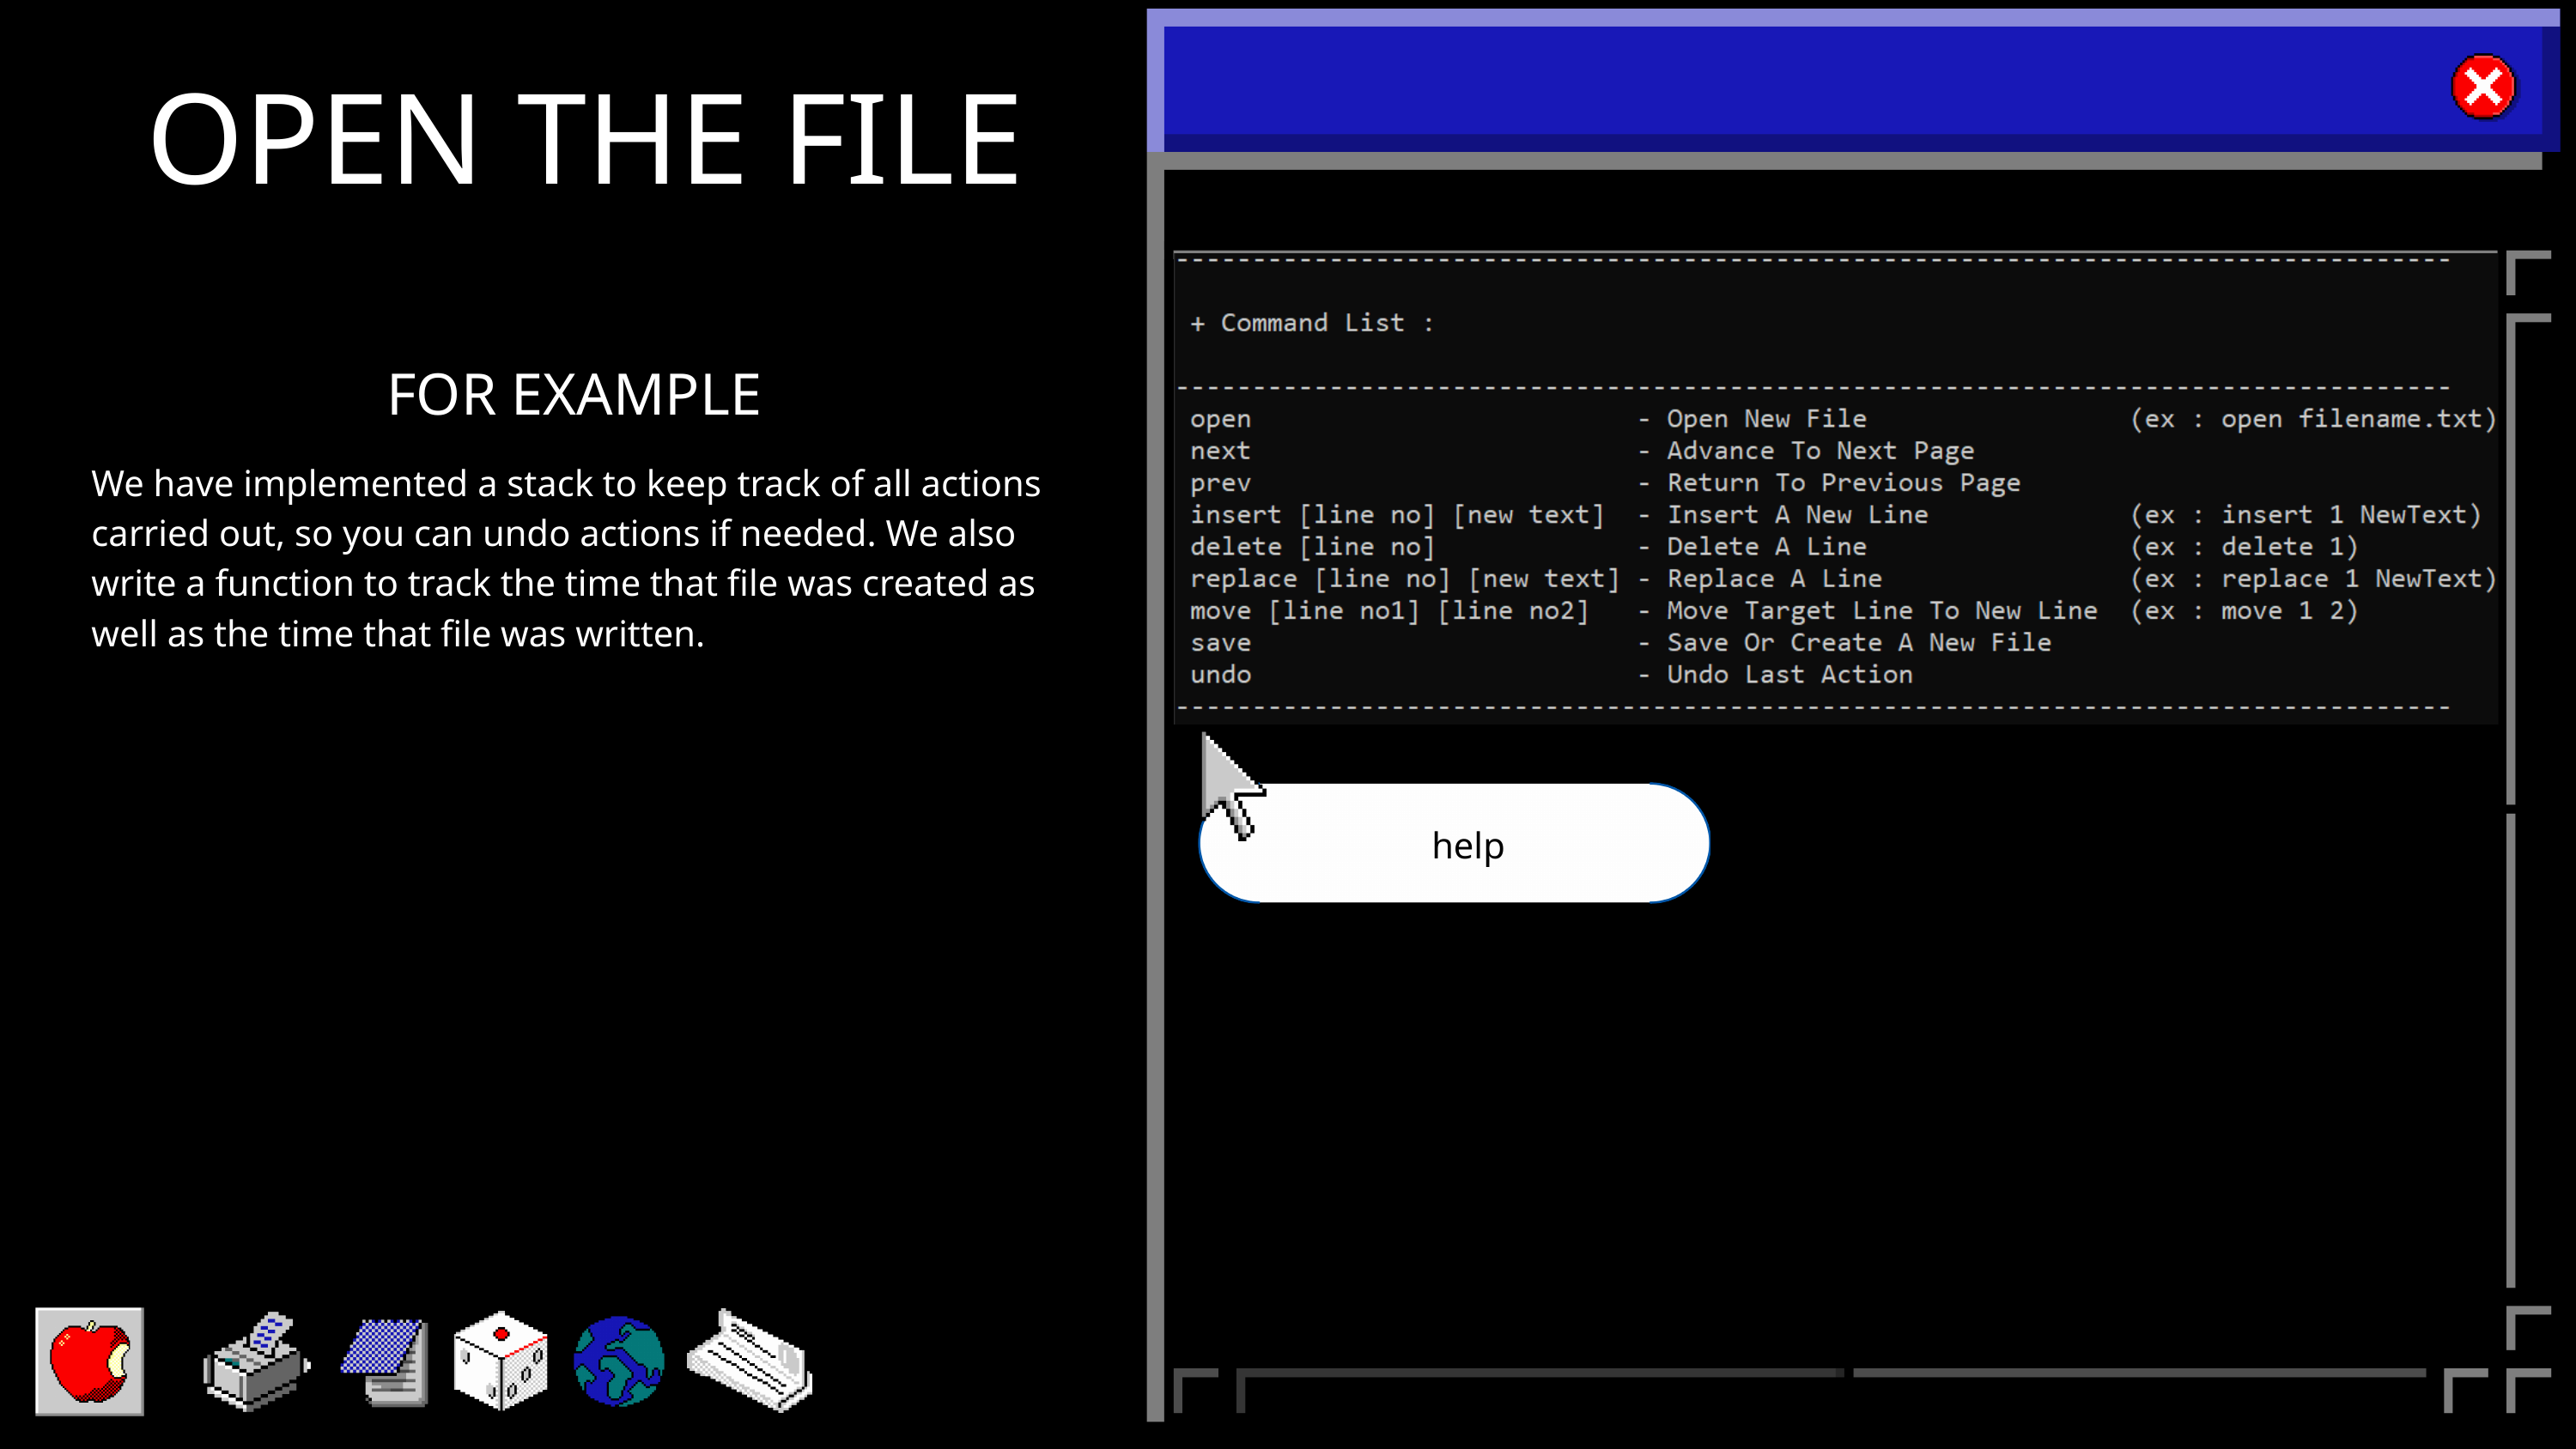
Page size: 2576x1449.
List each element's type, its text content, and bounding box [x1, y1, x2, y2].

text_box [33, 1304, 148, 1419]
text_box [337, 1313, 431, 1410]
text_box OPEN THE FILE [146, 83, 1038, 209]
text_box [200, 1308, 314, 1416]
text_box [572, 1314, 666, 1410]
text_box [1198, 724, 1711, 904]
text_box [91, 364, 1094, 701]
text_box [687, 1308, 815, 1416]
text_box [1146, 9, 2576, 1440]
text_box [453, 1311, 550, 1413]
